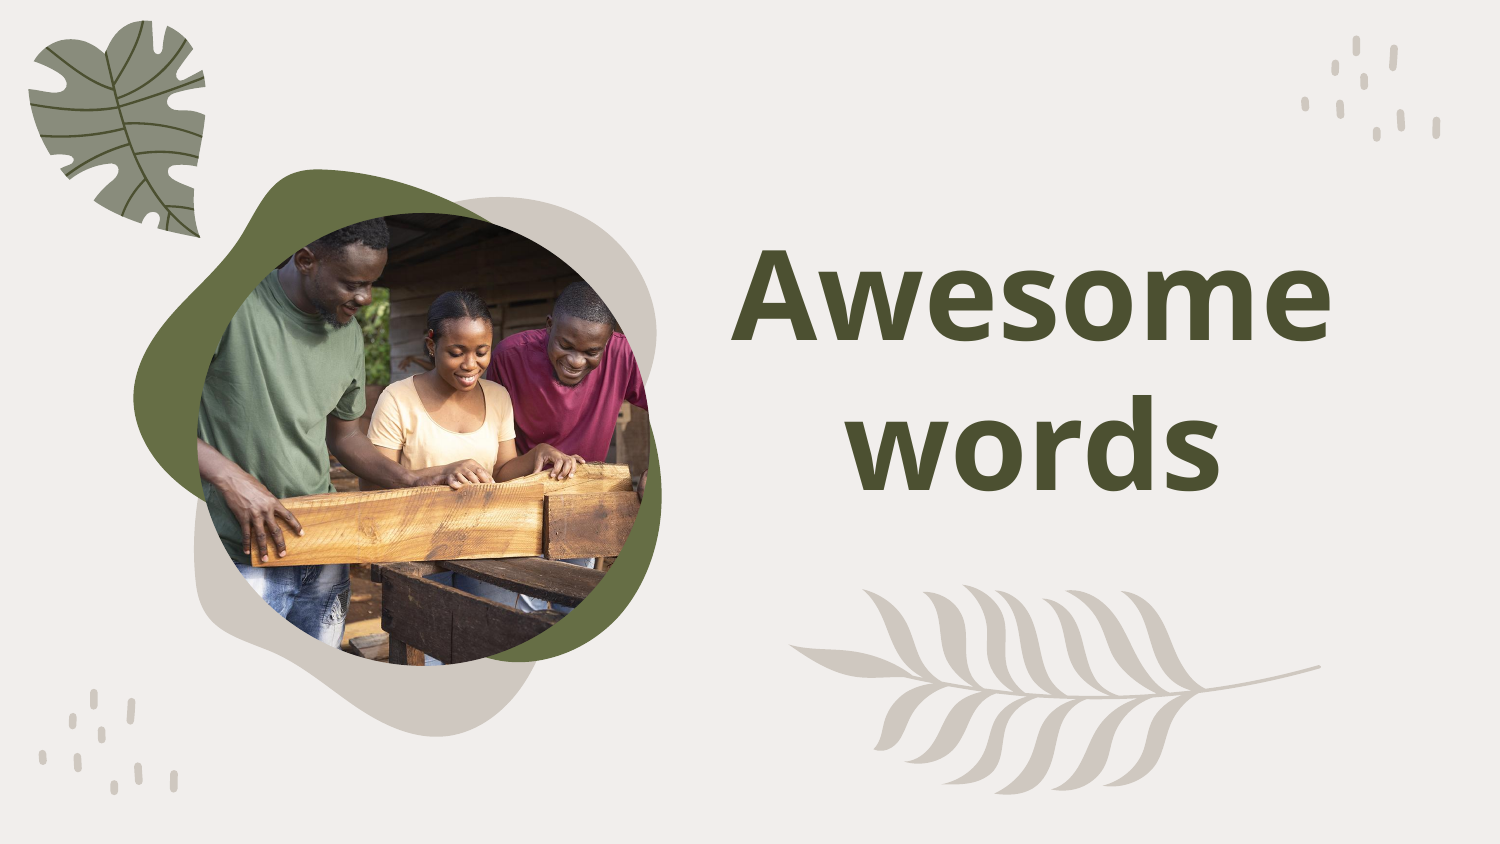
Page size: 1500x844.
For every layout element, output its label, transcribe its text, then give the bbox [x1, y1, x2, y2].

picture [196, 212, 651, 667]
text_box [788, 584, 1321, 795]
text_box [75, 83, 772, 796]
title Awesome words [776, 213, 1382, 531]
